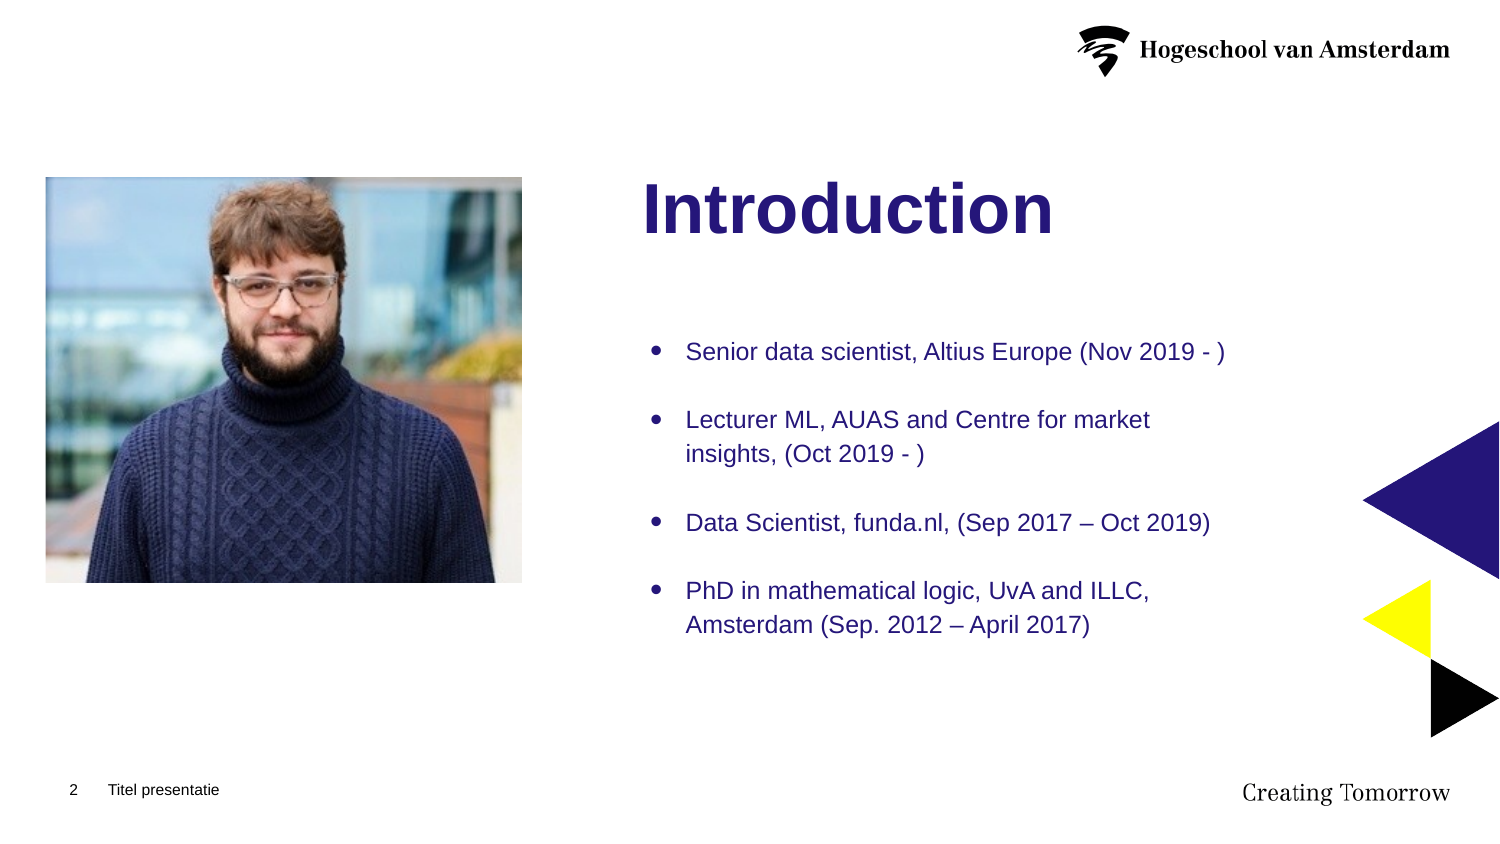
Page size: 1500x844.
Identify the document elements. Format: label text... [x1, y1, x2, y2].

picture [0, 0, 1500, 844]
title Introduction [642, 163, 1310, 346]
footer Titel presentatie [107, 767, 750, 813]
slide_number 2 [54, 767, 107, 813]
list Senior data scientist, Altius Europe (Nov 2019 - ) Lecturer ML, AUAS and Centre for market insights, (Oct 2019 - ) Data Scientist, funda.nl, (Sep 2017 – Oct 2019) PhD in mathematical logic, UvA and ILLC, Amsterdam (Sep. 2012 – April 2017) [650, 331, 1234, 728]
